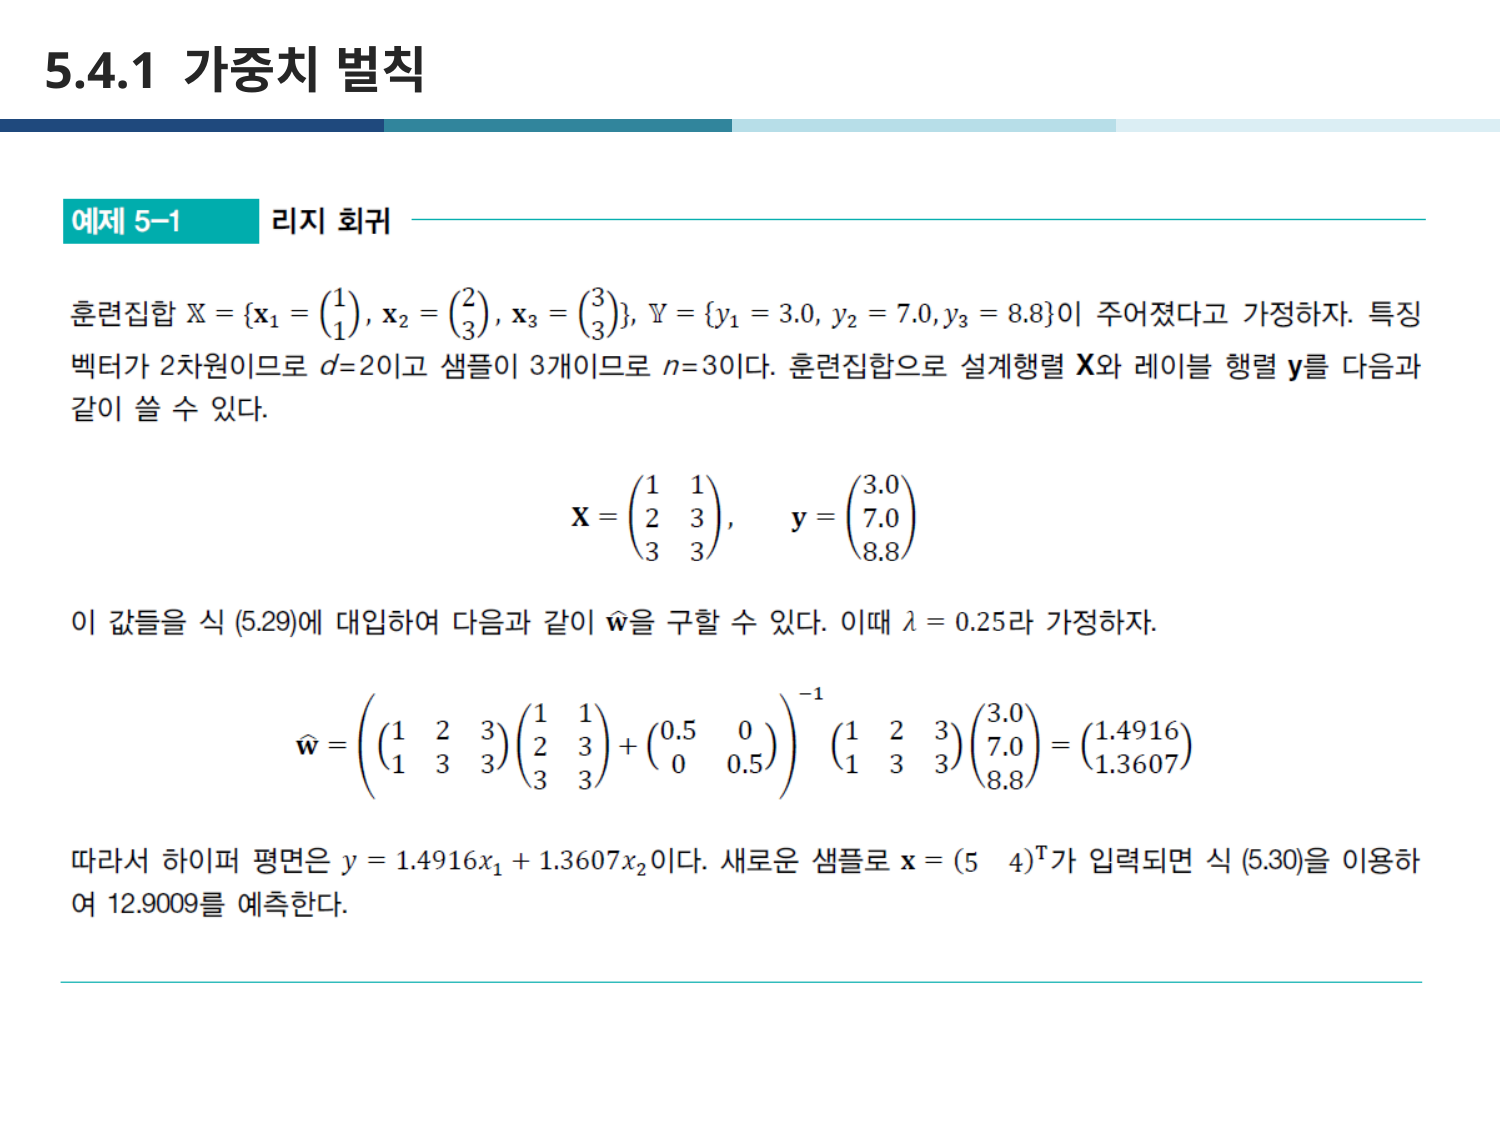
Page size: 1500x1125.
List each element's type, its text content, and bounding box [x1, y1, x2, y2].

picture [57, 193, 1436, 988]
title 5.4.1 가중치 벌칙 [29, 23, 1270, 114]
